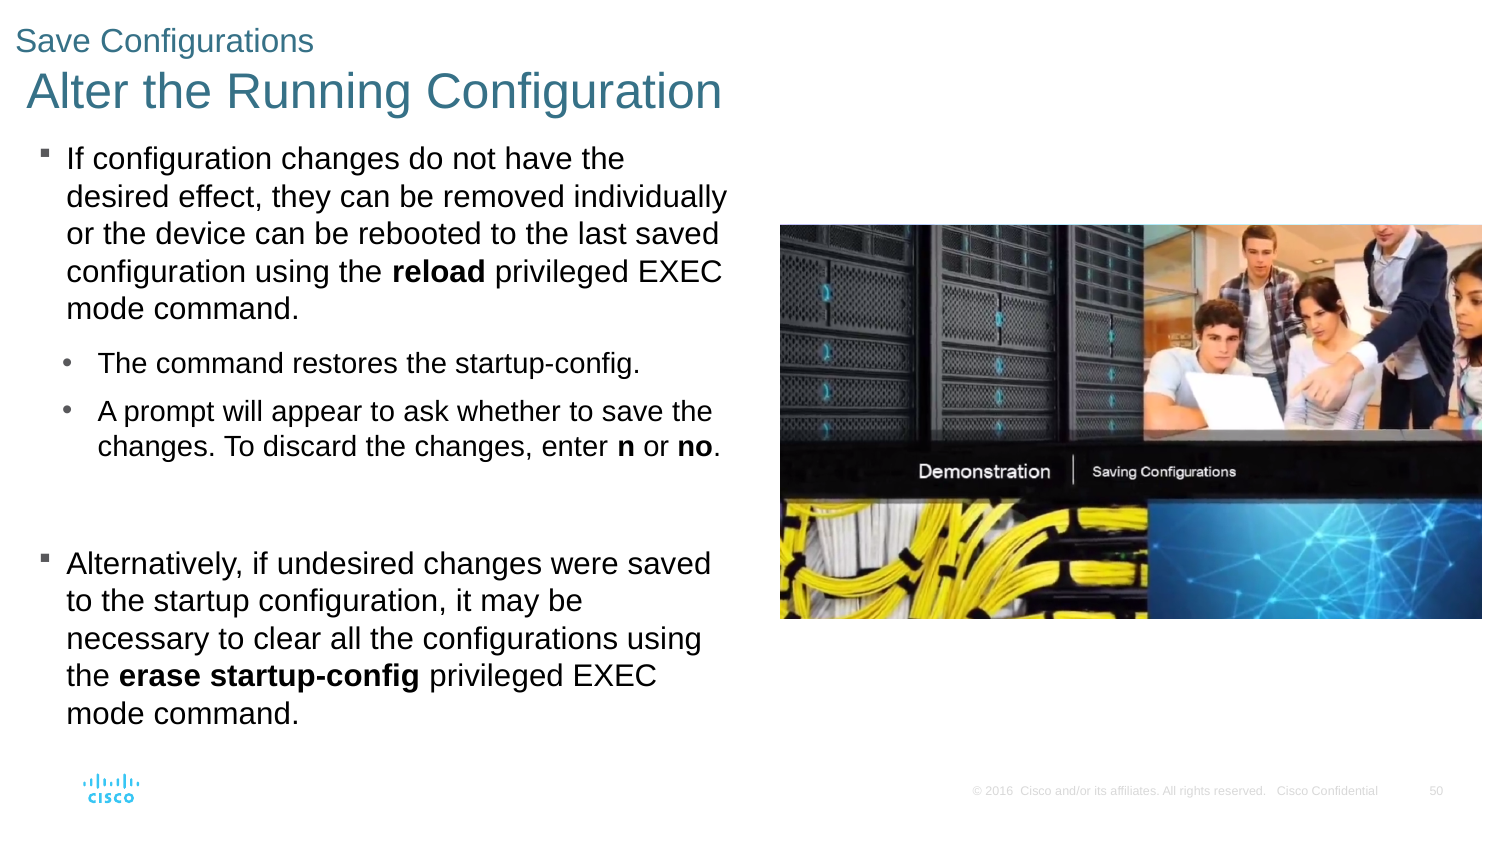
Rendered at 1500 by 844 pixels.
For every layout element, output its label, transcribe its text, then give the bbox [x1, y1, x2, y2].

list If configuration changes do not have the desired effect, they can be removed individually or the device can be rebooted to the last saved configuration using the reload privileged EXEC mode command. The command restores the startup-config. A prompt will appear to ask whether to save the changes. To discard the changes, enter n or no. Alternatively, if undesired changes were saved to the startup configuration, it may be necessary to clear all the configurations using the erase startup-config privileged EXEC mode command. [23, 131, 767, 730]
picture [779, 224, 1482, 619]
title Save Configurations Alter the Running Configuration [0, 6, 1500, 131]
